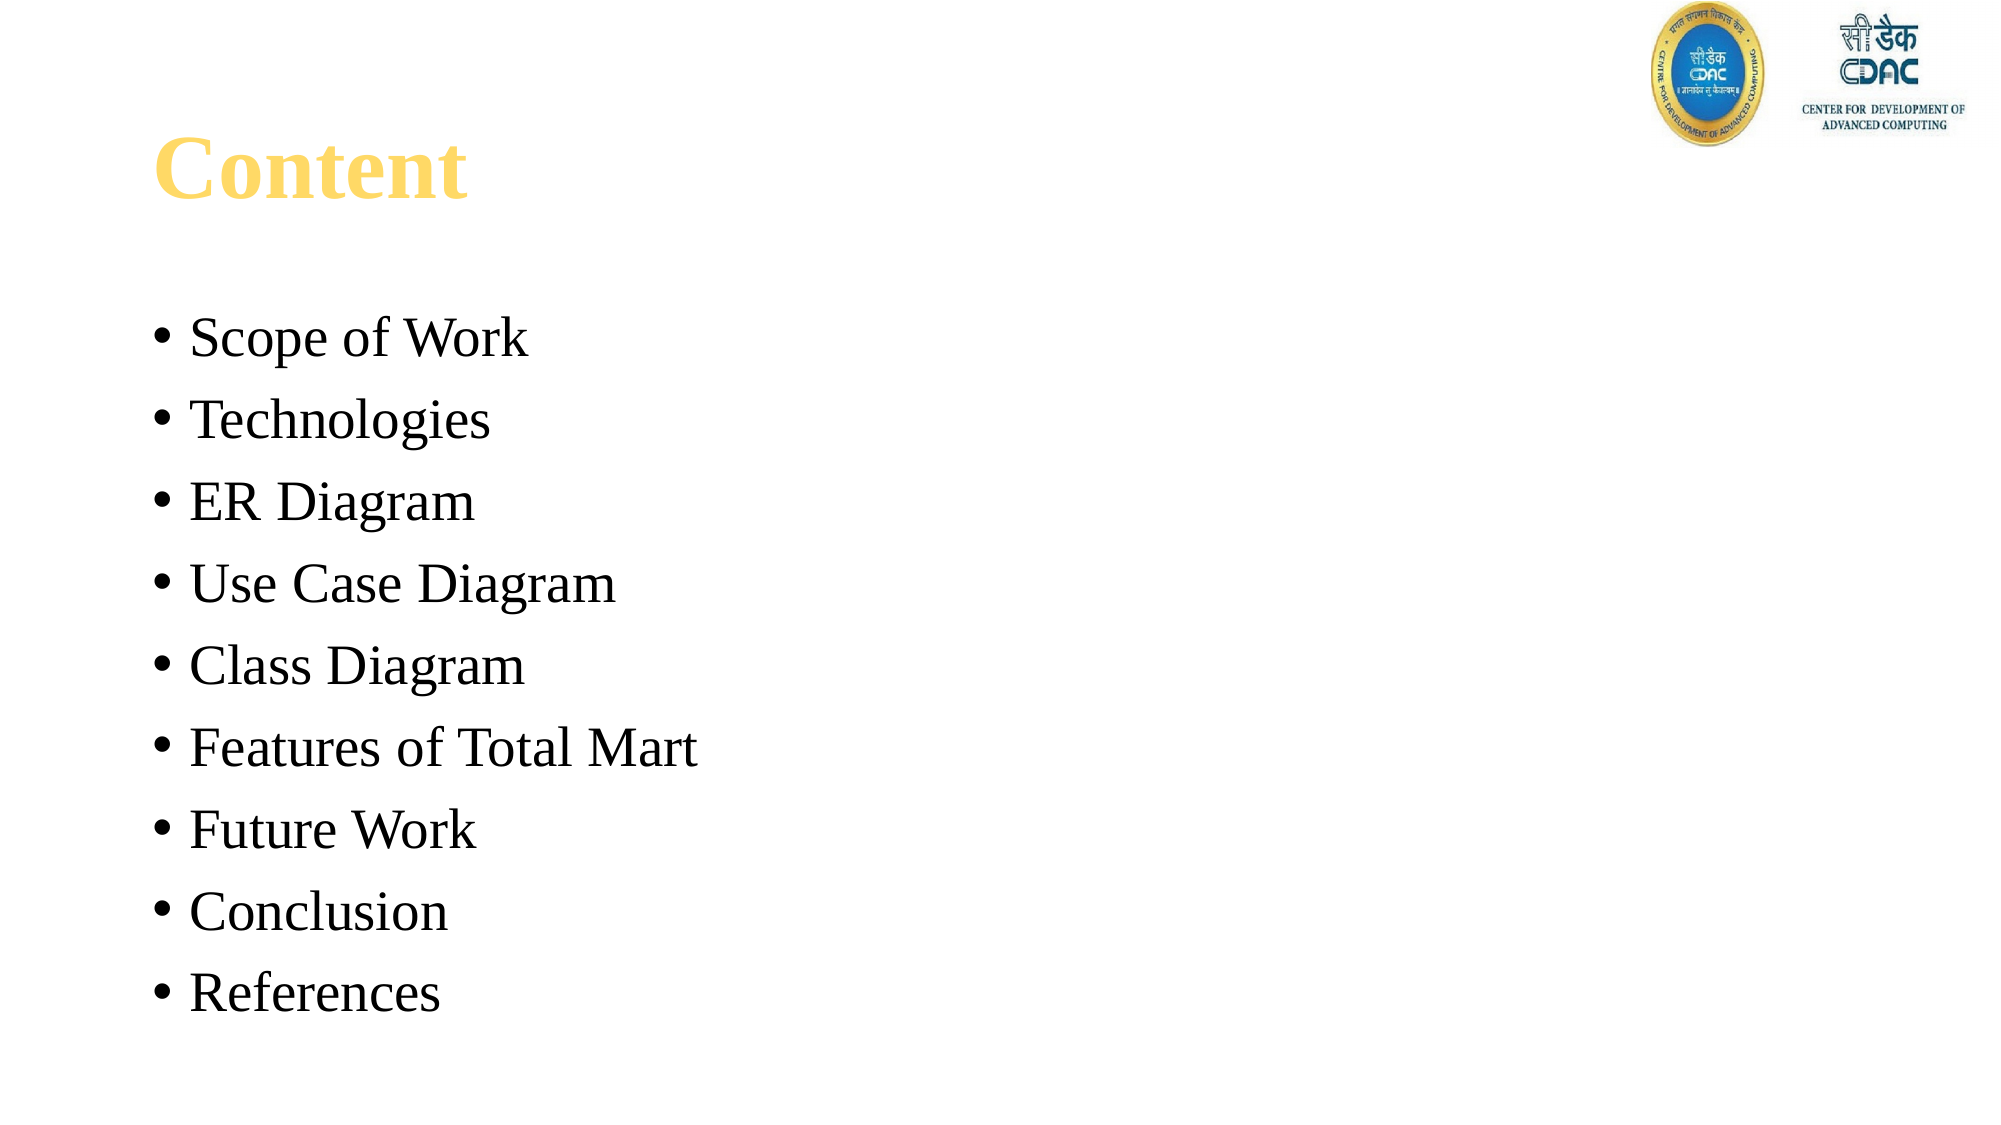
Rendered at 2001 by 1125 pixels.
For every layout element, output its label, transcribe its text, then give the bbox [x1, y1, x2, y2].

title Content [137, 59, 1863, 278]
text_box [1649, 0, 2000, 150]
list Scope of Work Technologies ER Diagram Use Case Diagram Class Diagram Features of Total Mart Future Work Conclusion References [137, 299, 1863, 1034]
